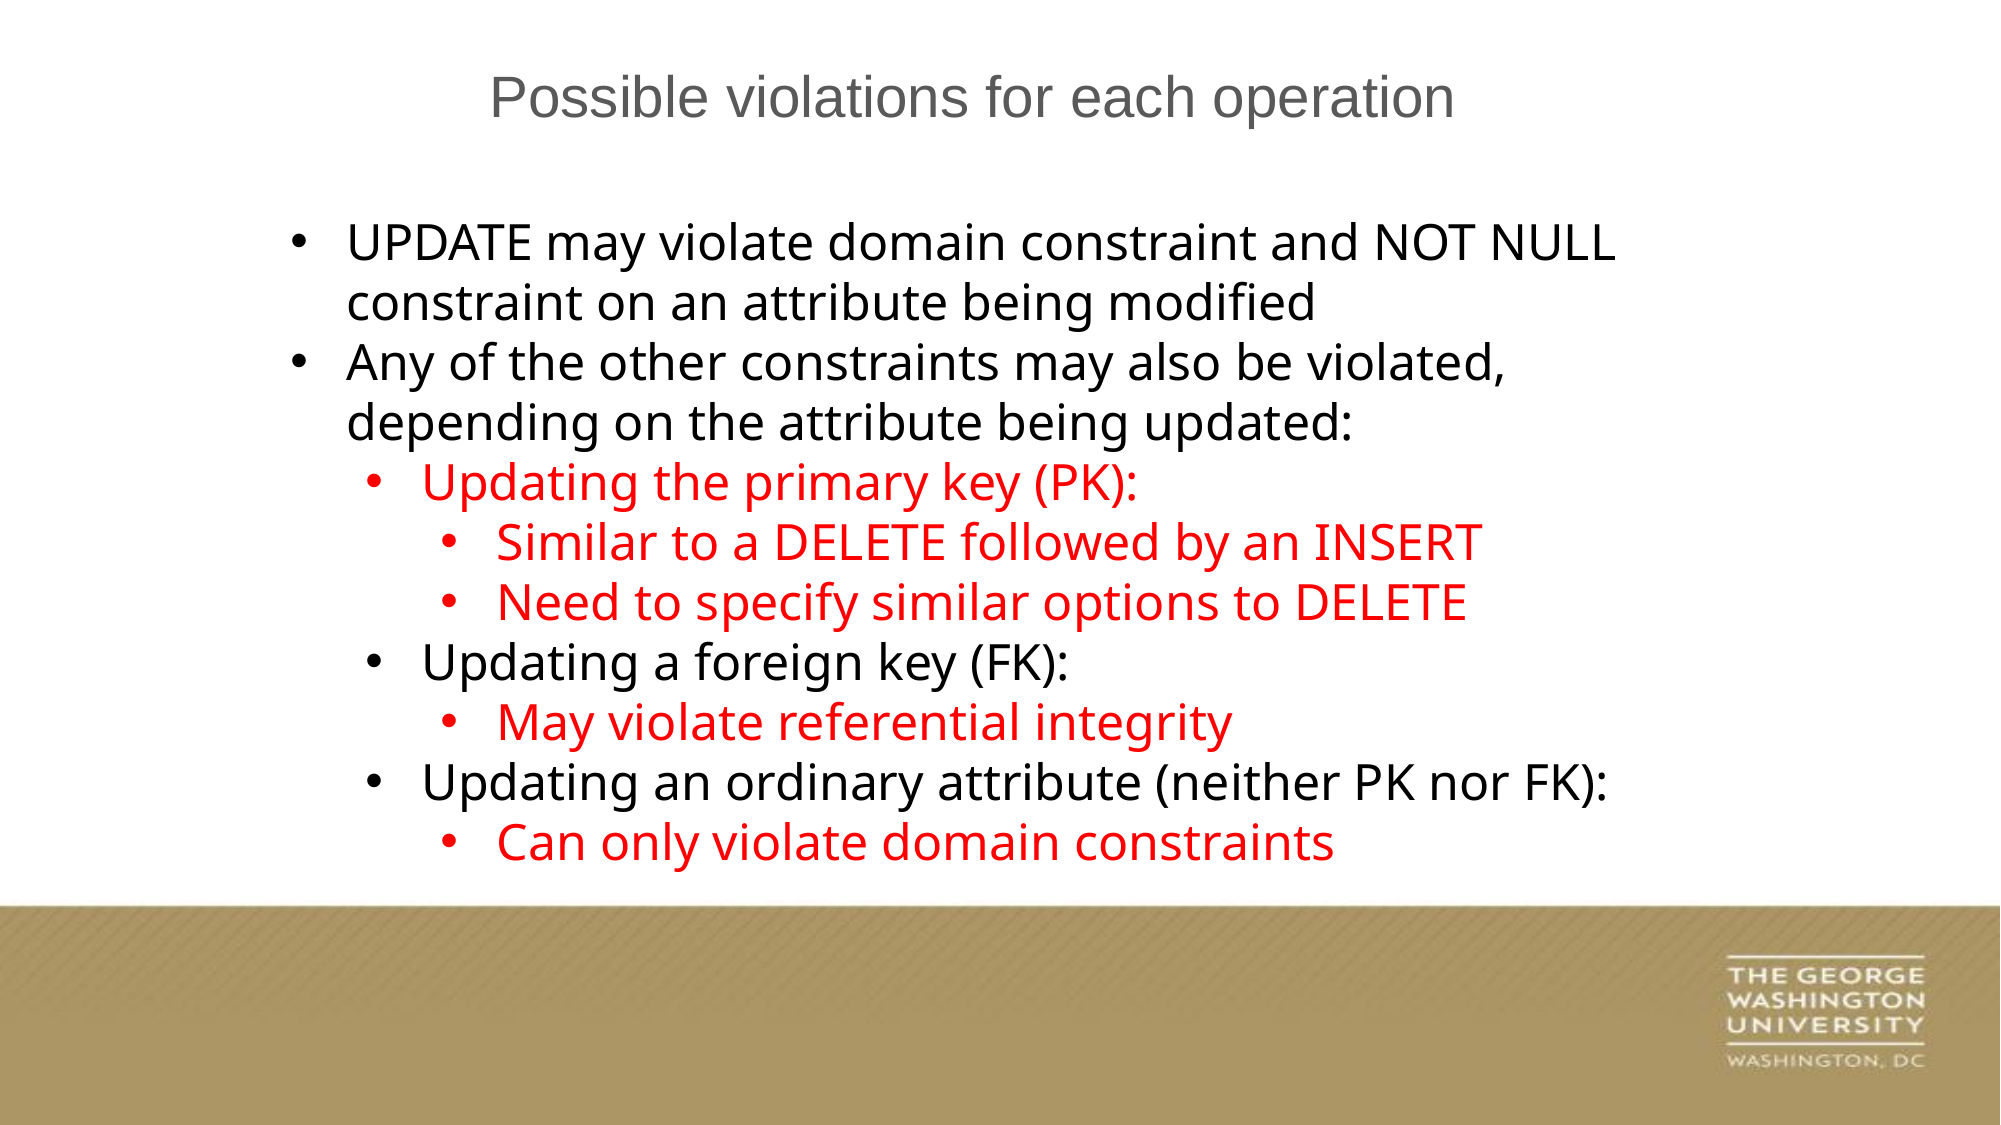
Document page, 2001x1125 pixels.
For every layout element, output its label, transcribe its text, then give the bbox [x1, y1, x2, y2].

text_box UPDATE may violate domain constraint and NOT NULL constraint on an attribute being modified Any of the other constraints may also be violated, depending on the attribute being updated: Updating the primary key (PK): Similar to a DELETE followed by an INSERT Need to specify similar options to DELETE Updating a foreign key (FK): May violate referential integrity Updating an ordinary attribute (neither PK nor FK): Can only violate domain constraints [275, 203, 1719, 934]
title Possible violations for each operation [422, 51, 1525, 203]
picture [0, 0, 2000, 1125]
